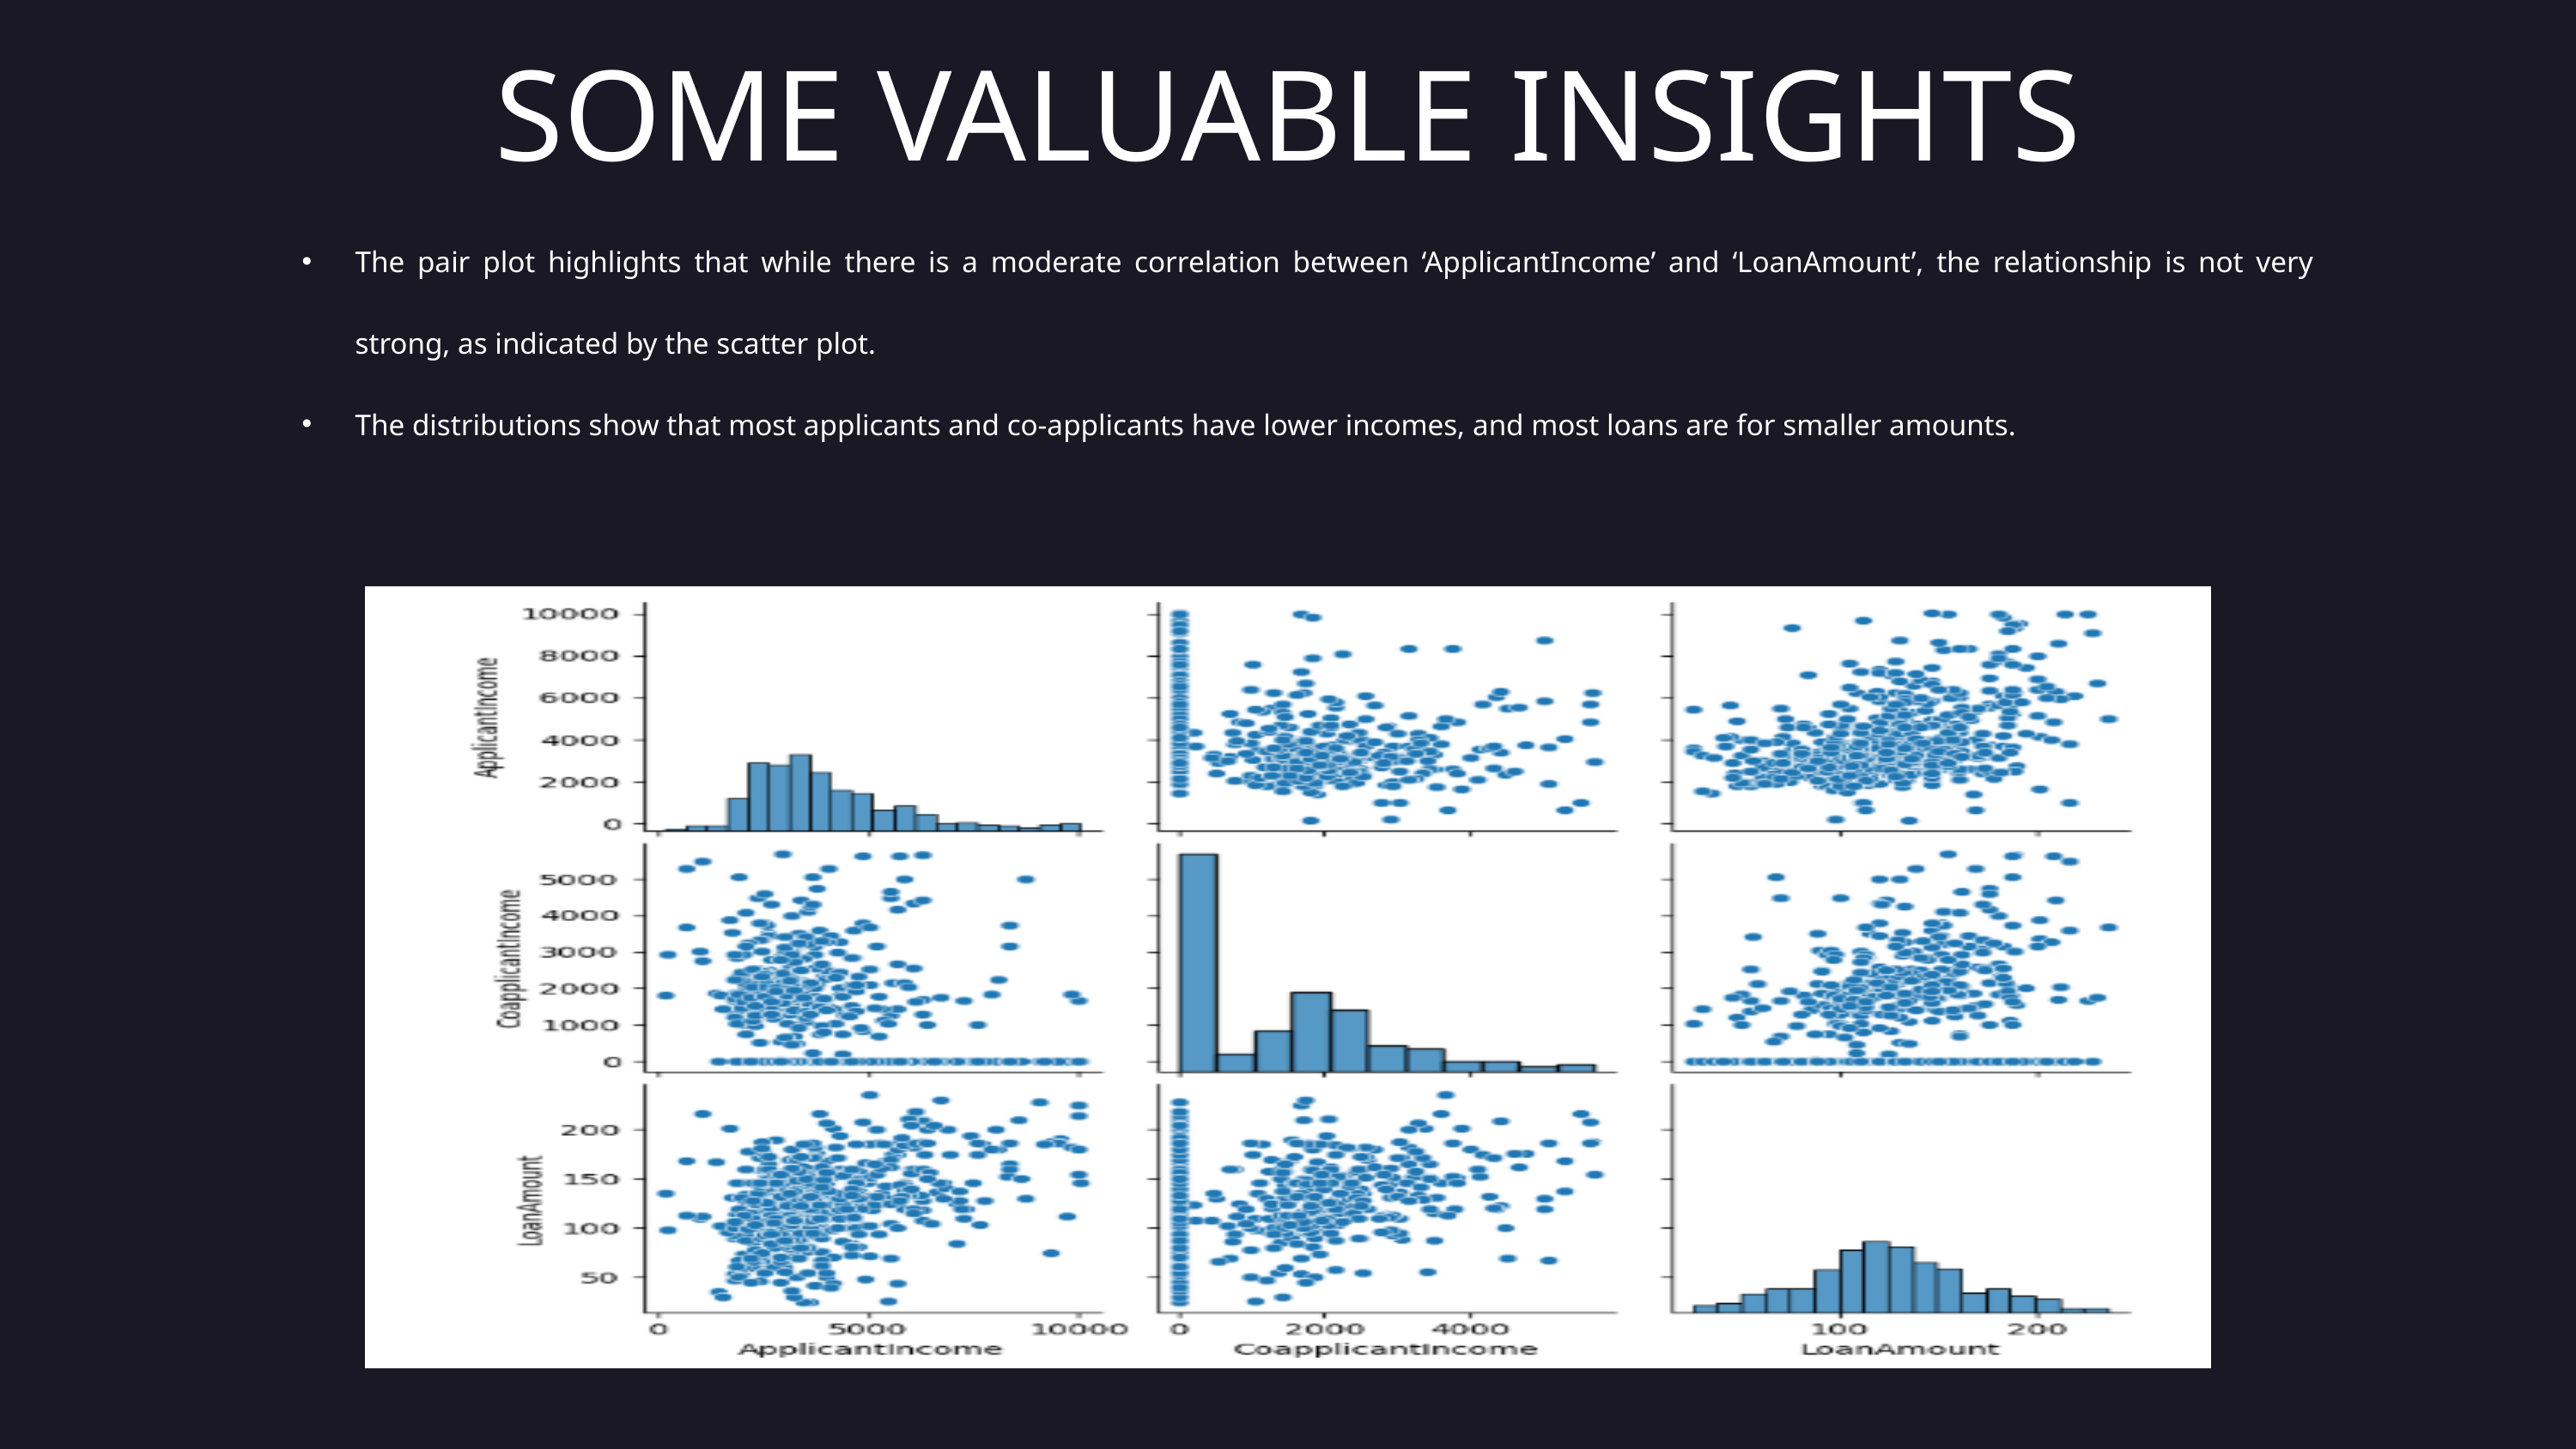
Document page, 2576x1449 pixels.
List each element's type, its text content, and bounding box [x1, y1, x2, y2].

text_box SOME VALUABLE INSIGHTS [200, 48, 2376, 186]
text_box The pair plot highlights that while there is a moderate correlation between ‘ApplicantIncome’ and ‘LoanAmount’, the relationship is not very strong, as indicated by the scatter plot. The distributions show that most applicants and co-applicants have lower incomes, and most loans are for smaller amounts. [236, 190, 2330, 447]
picture [364, 586, 2212, 1368]
